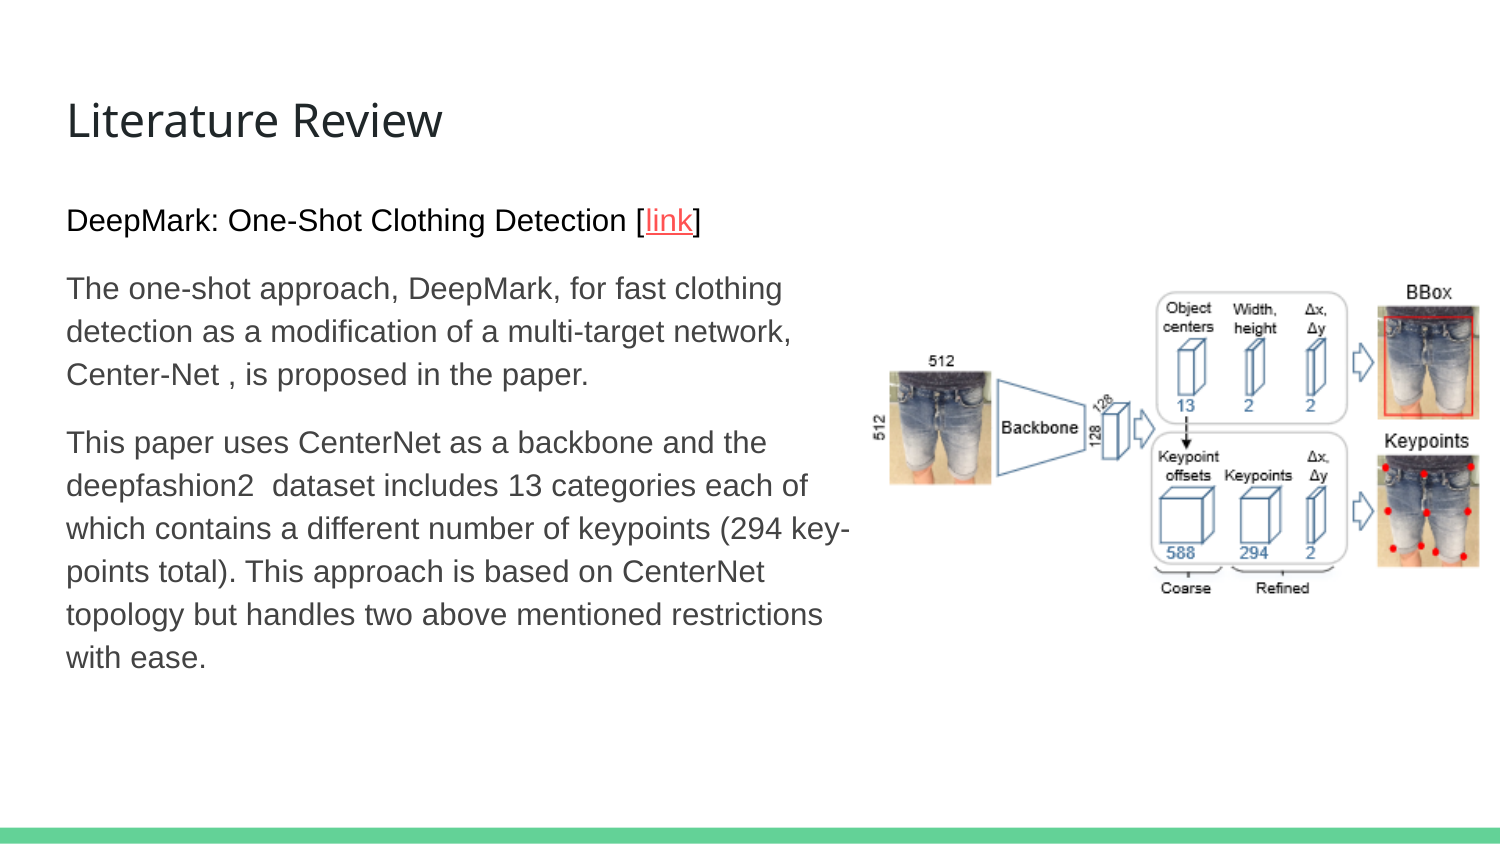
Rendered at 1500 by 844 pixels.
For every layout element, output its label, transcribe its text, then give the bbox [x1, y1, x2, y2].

picture [857, 271, 1500, 604]
title Literature Review [51, 72, 1449, 167]
list DeepMark: One-Shot Clothing Detection [link] The one-shot approach, DeepMark, for fast clothing detection as a modification of a multi-target network, Center-Net , is proposed in the paper. This paper uses CenterNet as a backbone and the deepfashion2 dataset includes 13 categories each of which contains a different number of keypoints (294 key-points total). This approach is based on CenterNet topology but handles two above mentioned restrictions with ease. [51, 179, 899, 741]
